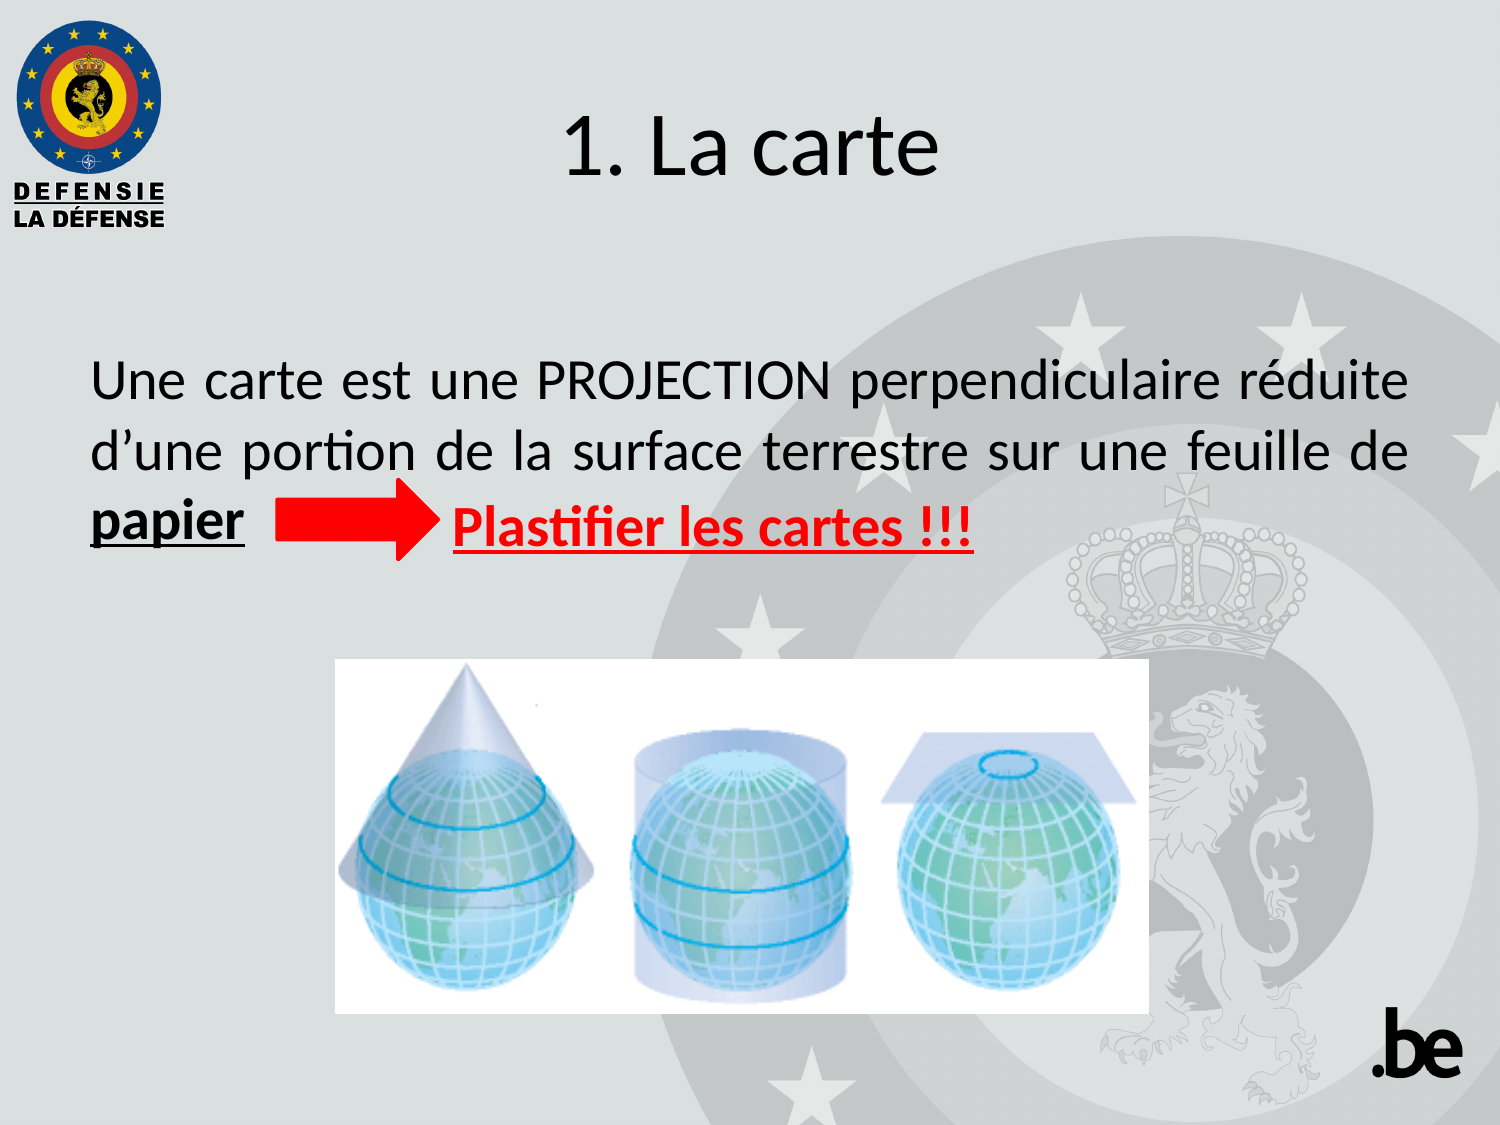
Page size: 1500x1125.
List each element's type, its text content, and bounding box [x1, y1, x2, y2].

list Une carte est une PROJECTION perpendiculaire réduite d’une portion de la surface terrestre sur une feuille de papier [74, 262, 1426, 1006]
title 1. La carte [74, 44, 1426, 233]
picture [0, 0, 1500, 1125]
text_box [275, 477, 438, 562]
text_box Plastifier les cartes !!! [438, 480, 1076, 566]
